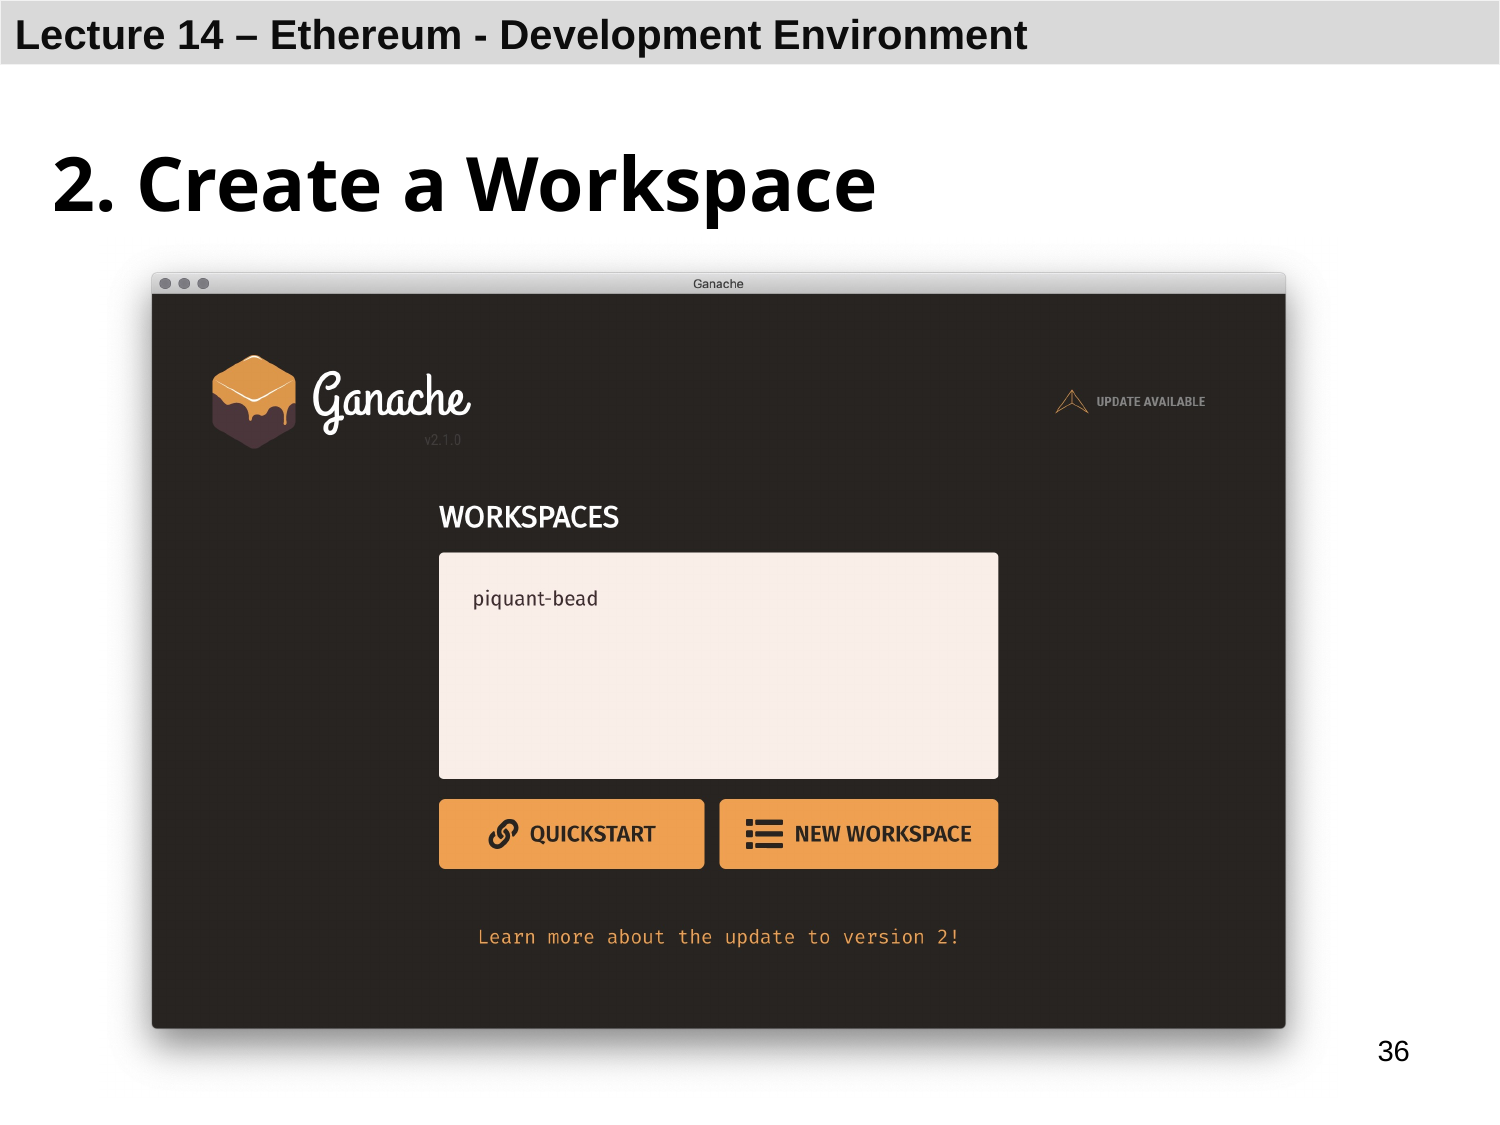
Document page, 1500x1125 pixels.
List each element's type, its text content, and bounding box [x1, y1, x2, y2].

title 2. Create a Workspace [37, 125, 1388, 238]
picture [99, 237, 1338, 1098]
slide_number 36 [1339, 1024, 1425, 1103]
